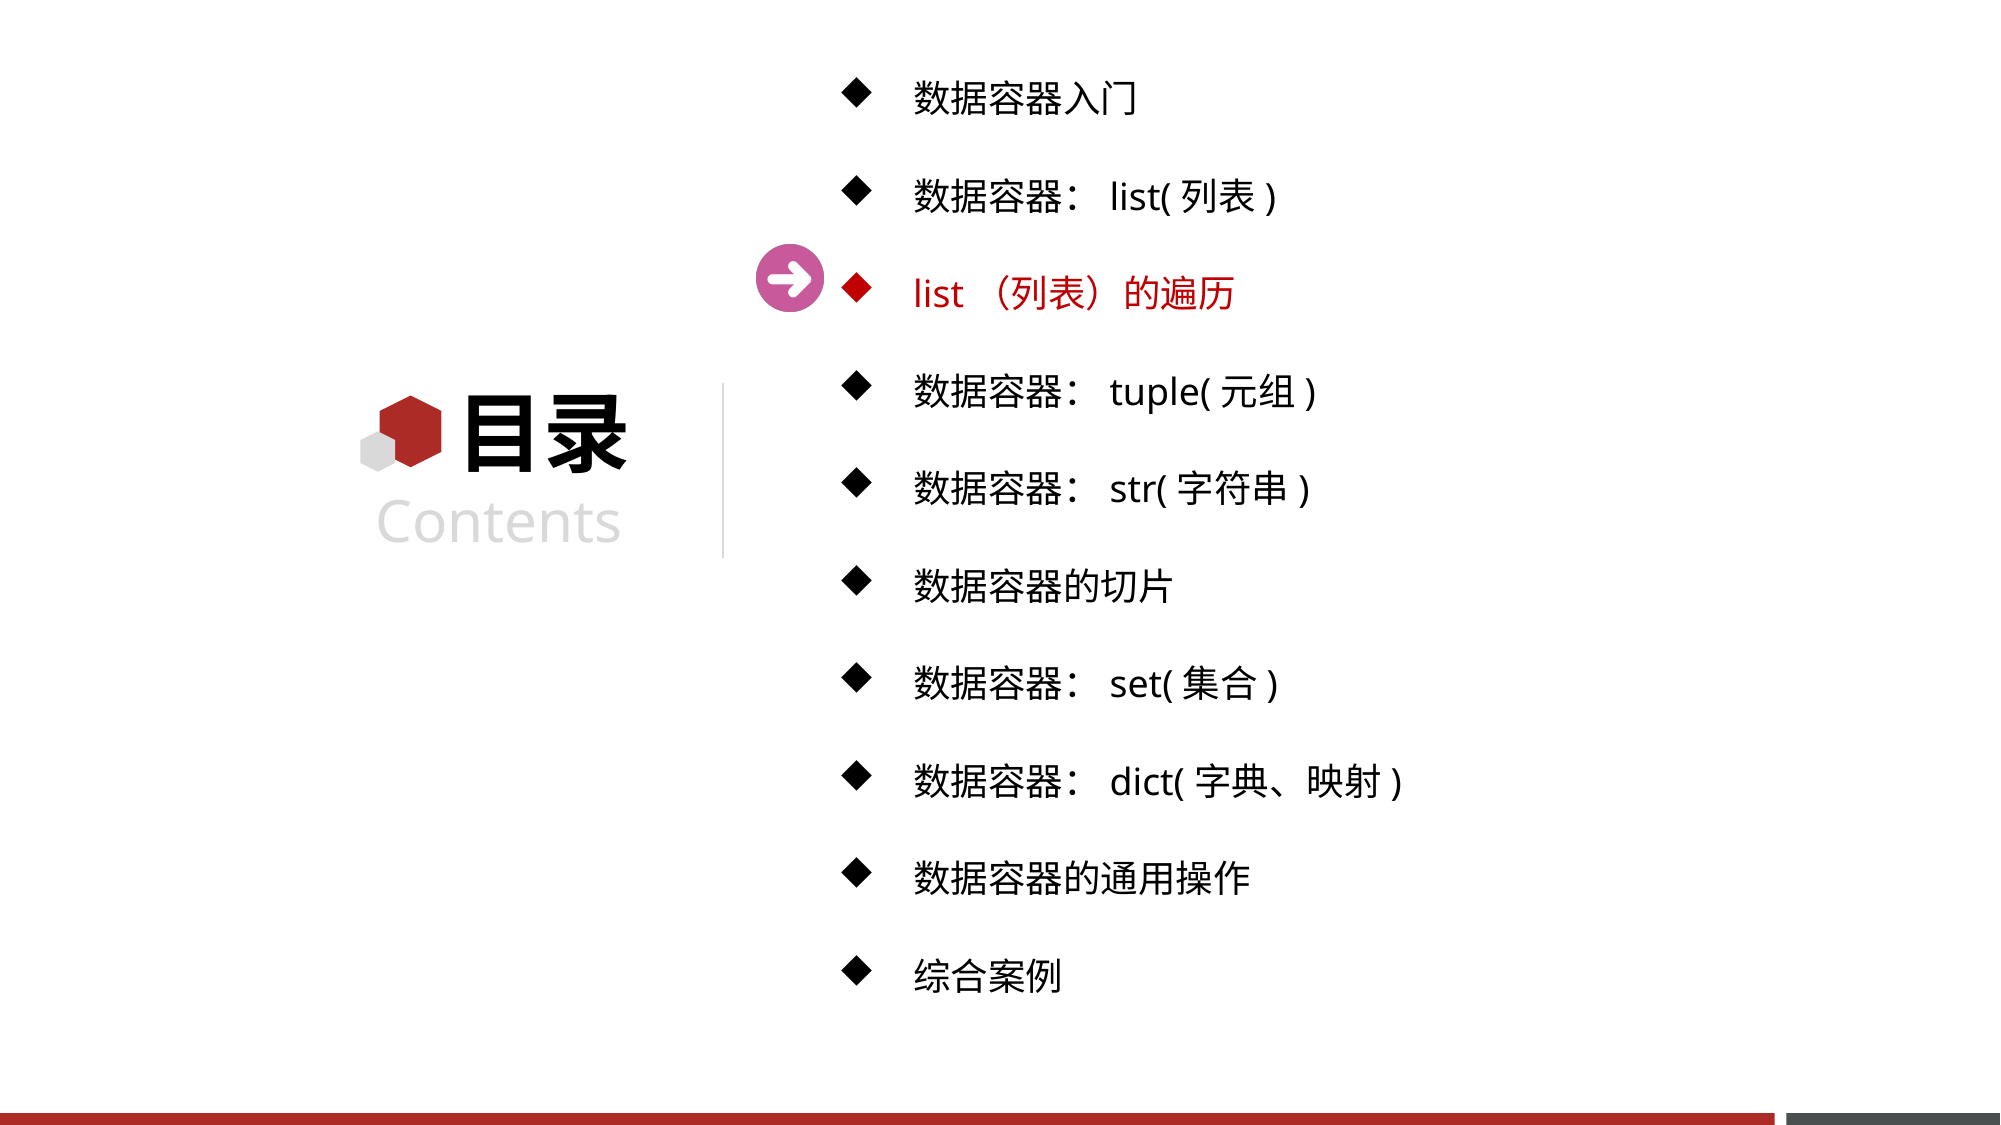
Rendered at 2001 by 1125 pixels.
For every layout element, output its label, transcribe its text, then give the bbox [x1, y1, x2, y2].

list 数据容器入门 数据容器：list(列表) list（列表）的遍历 数据容器：tuple(元组) 数据容器：str(字符串) 数据容器的切片 数据容器：set(集合) 数据容器：dict(字典、映射) 数据容器的通用操作 综合案例 [823, 165, 1804, 864]
picture [755, 244, 824, 313]
